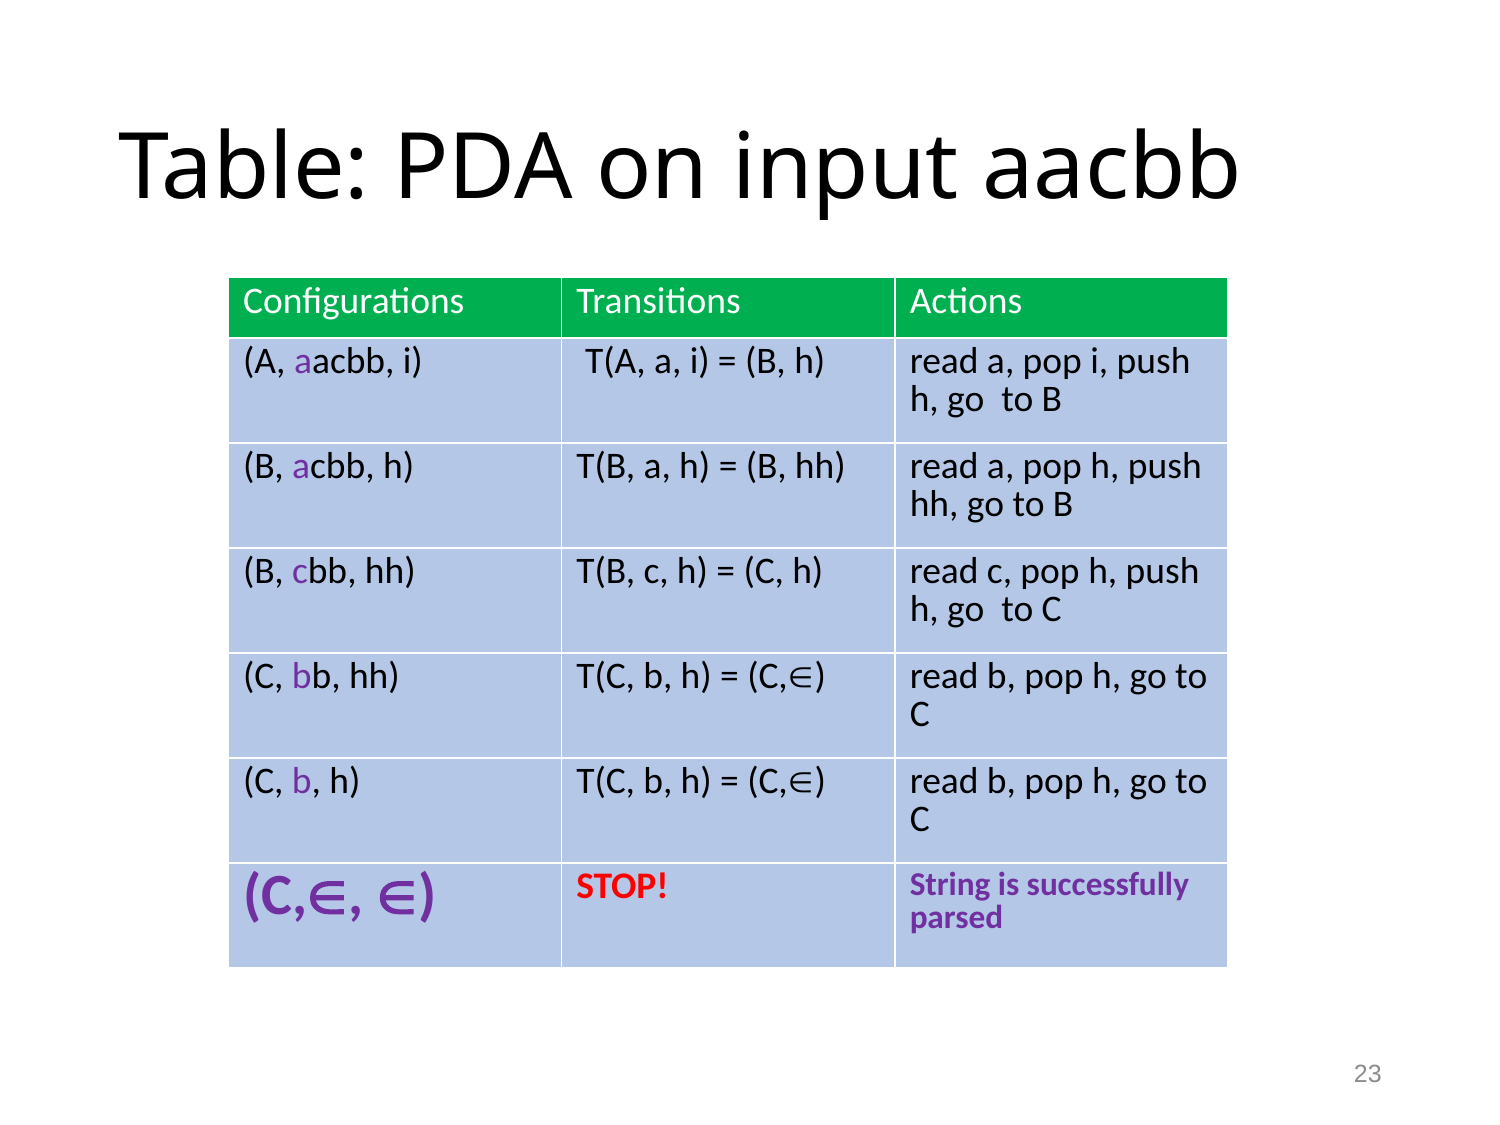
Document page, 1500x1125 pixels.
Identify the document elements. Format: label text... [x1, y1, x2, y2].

table_cell (C, b, h) [229, 759, 561, 862]
table_cell (A, aacbb, i) [229, 339, 561, 442]
table_cell read b, pop h, go to C [896, 759, 1227, 862]
table_cell T(C, b, h) = (C,) [562, 759, 894, 862]
table_cell T(A, a, i) = (B, h) [562, 339, 894, 442]
slide_number 23 [1059, 1042, 1397, 1103]
table_header Actions [896, 278, 1227, 337]
table_cell STOP! [562, 864, 894, 967]
table_cell read a, pop h, push hh, go to B [896, 444, 1227, 547]
table_cell read b, pop h, go to C [896, 654, 1227, 757]
table_cell T(B, c, h) = (C, h) [562, 549, 894, 652]
table_header Transitions [562, 278, 894, 337]
table_cell (B, acbb, h) [229, 444, 561, 547]
table_cell T(B, a, h) = (B, hh) [562, 444, 894, 547]
table_header Configurations [229, 278, 561, 337]
table_cell String is successfully parsed [896, 864, 1227, 967]
table_cell read a, pop i, push h, go to B [896, 339, 1227, 442]
table_cell (C, bb, hh) [229, 654, 561, 757]
table_cell (B, cbb, hh) [229, 549, 561, 652]
table_cell (C,, ) [229, 864, 561, 967]
table_cell T(C, b, h) = (C,) [562, 654, 894, 757]
title Table: PDA on input aacbb [103, 59, 1397, 278]
table_cell read c, pop h, push h, go to C [896, 549, 1227, 652]
